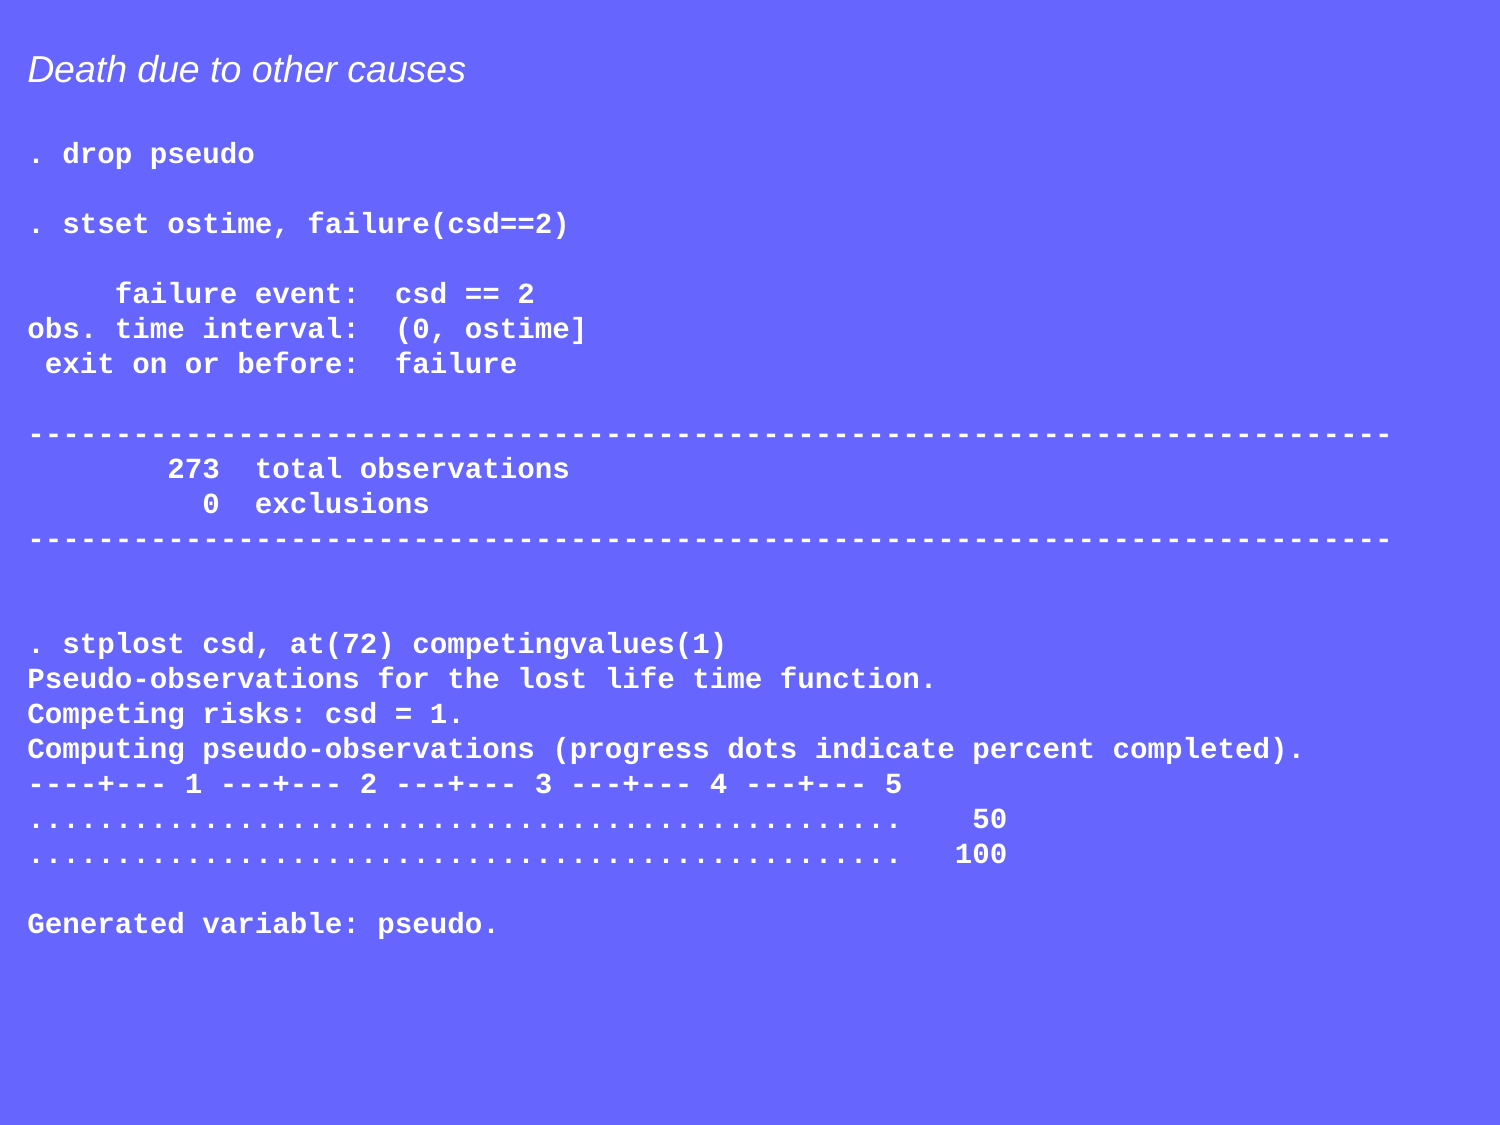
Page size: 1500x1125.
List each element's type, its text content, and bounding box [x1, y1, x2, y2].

text_box Death due to other causes . drop pseudo . stset ostime, failure(csd==2) failure event: csd == 2 obs. time interval: (0, ostime] exit on or before: failure ------------------------------------------------------------------------------ 273 total observations 0 exclusions ------------------------------------------------------------------------------ . stplost csd, at(72) competingvalues(1) Pseudo-observations for the lost life time function. Competing risks: csd = 1. Computing pseudo-observations (progress dots indicate percent completed). ----+--- 1 ---+--- 2 ---+--- 3 ---+--- 4 ---+--- 5 .................................................. 50 .................................................. 100 Generated variable: pseudo. [12, 37, 1463, 947]
